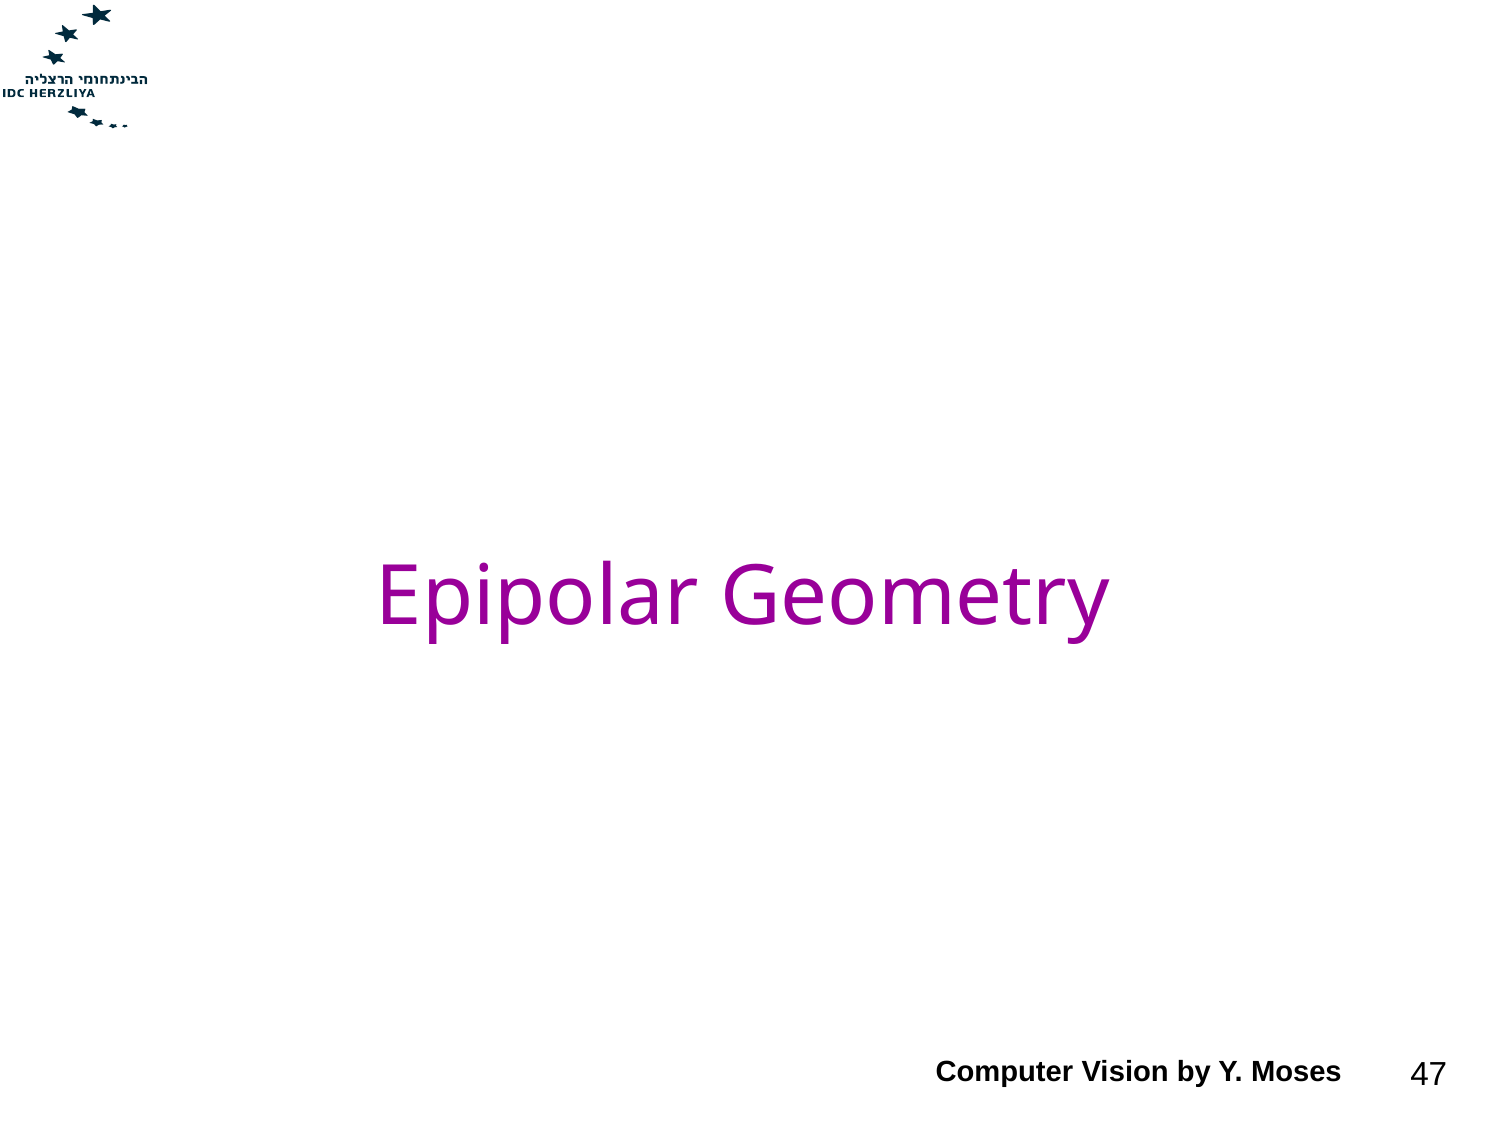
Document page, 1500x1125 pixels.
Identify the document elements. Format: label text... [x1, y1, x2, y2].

picture [0, 0, 150, 134]
slide_number 47 [1149, 1024, 1463, 1101]
title Epipolar Geometry [105, 460, 1381, 649]
footer Computer Vision by Y. Moses [901, 1019, 1377, 1096]
